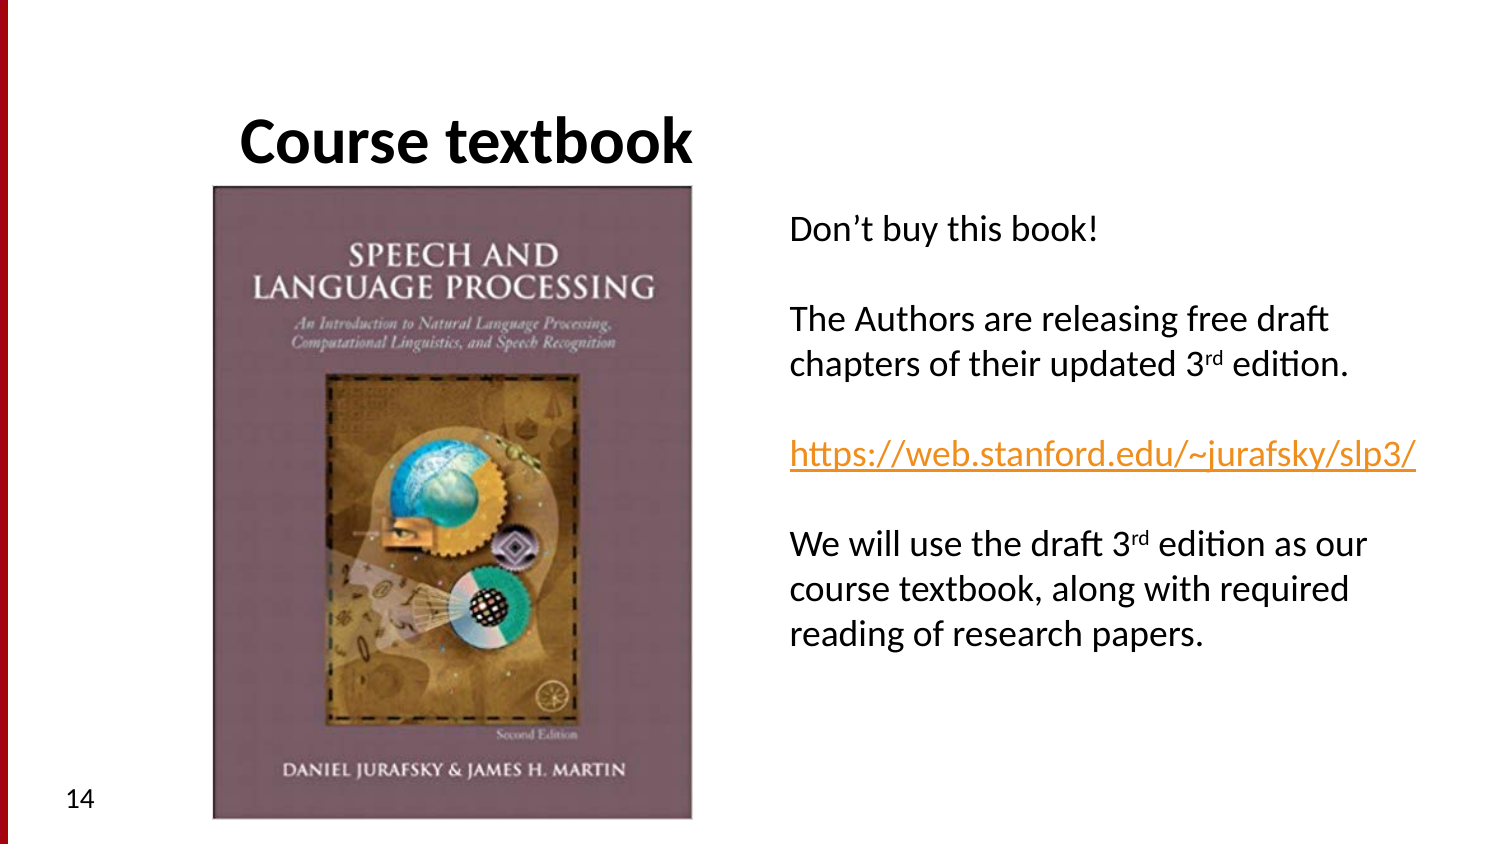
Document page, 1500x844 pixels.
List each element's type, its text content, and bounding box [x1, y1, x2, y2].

picture [212, 185, 694, 821]
slide_number 14 [49, 771, 376, 829]
text_box Don’t buy this book! The Authors are releasing free draft chapters of their updated 3rd edition. https://web.stanford.edu/~jurafsky/slp3/ We will use the draft 3rd edition as our course textbook, along with required reading of research papers. [774, 196, 1438, 662]
title Course textbook [225, 62, 1450, 185]
